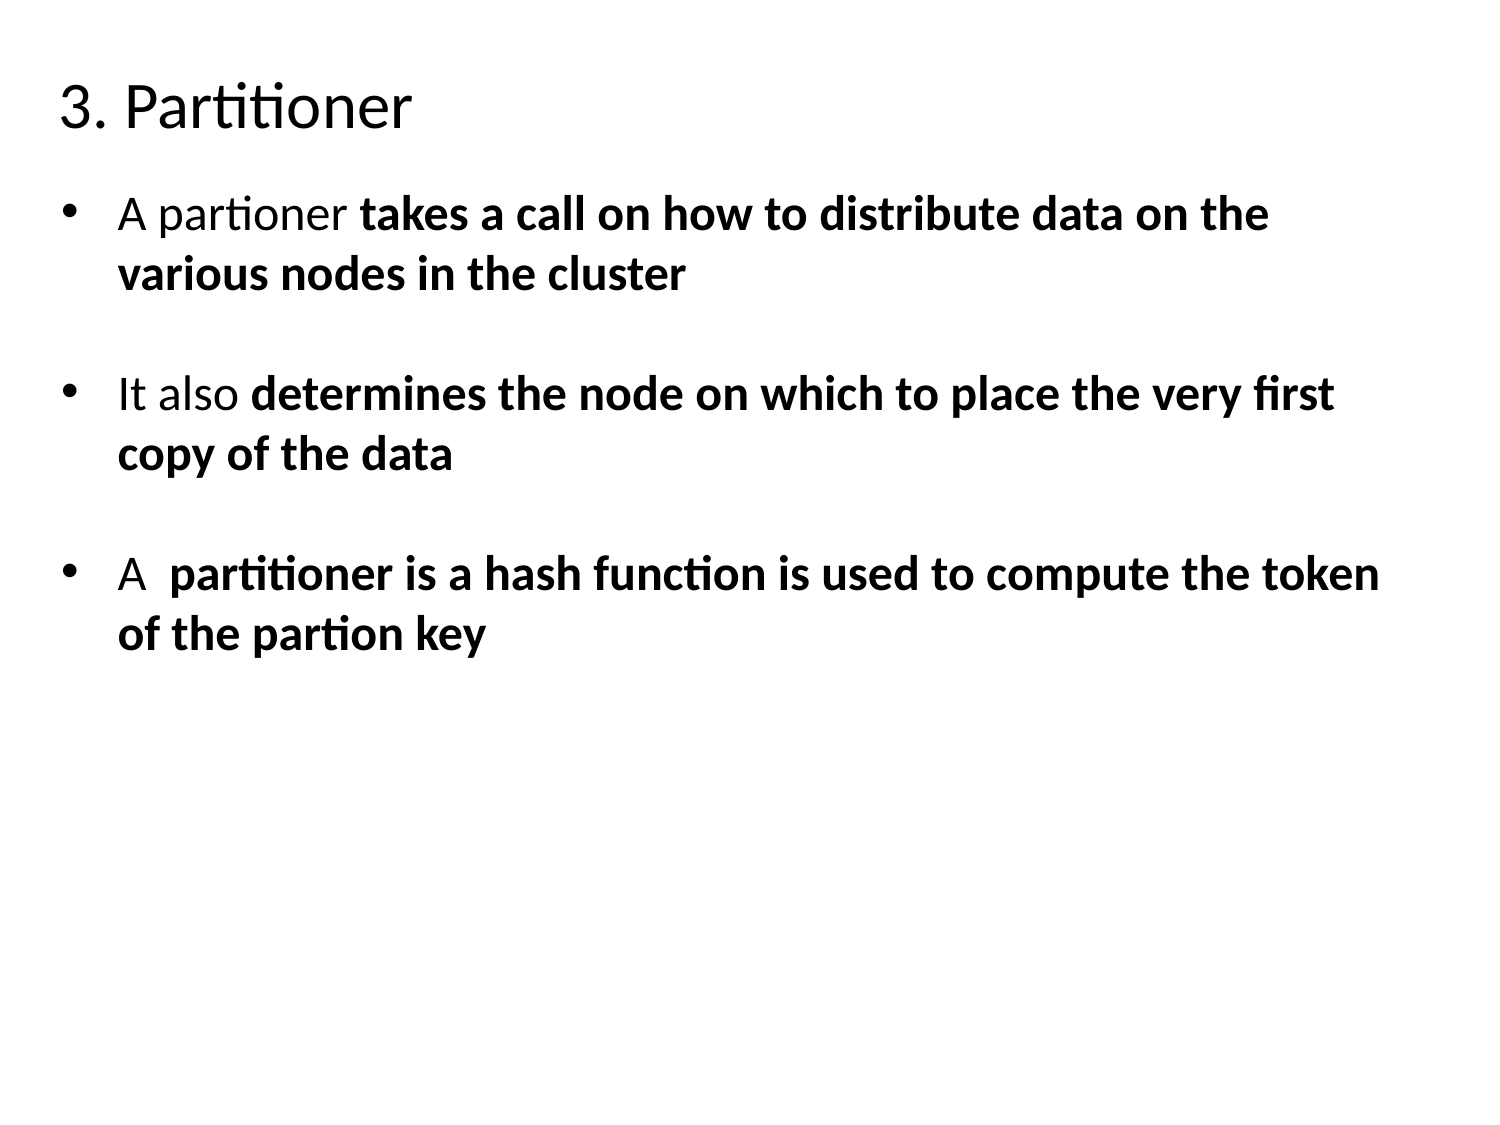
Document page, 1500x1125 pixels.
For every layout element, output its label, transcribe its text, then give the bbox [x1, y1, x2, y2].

text_box 3. Partitioner [44, 54, 459, 150]
text_box A partioner takes a call on how to distribute data on the various nodes in the cluster It also determines the node on which to place the very first copy of the data A partitioner is a hash function is used to compute the token of the partion key [46, 172, 1447, 668]
